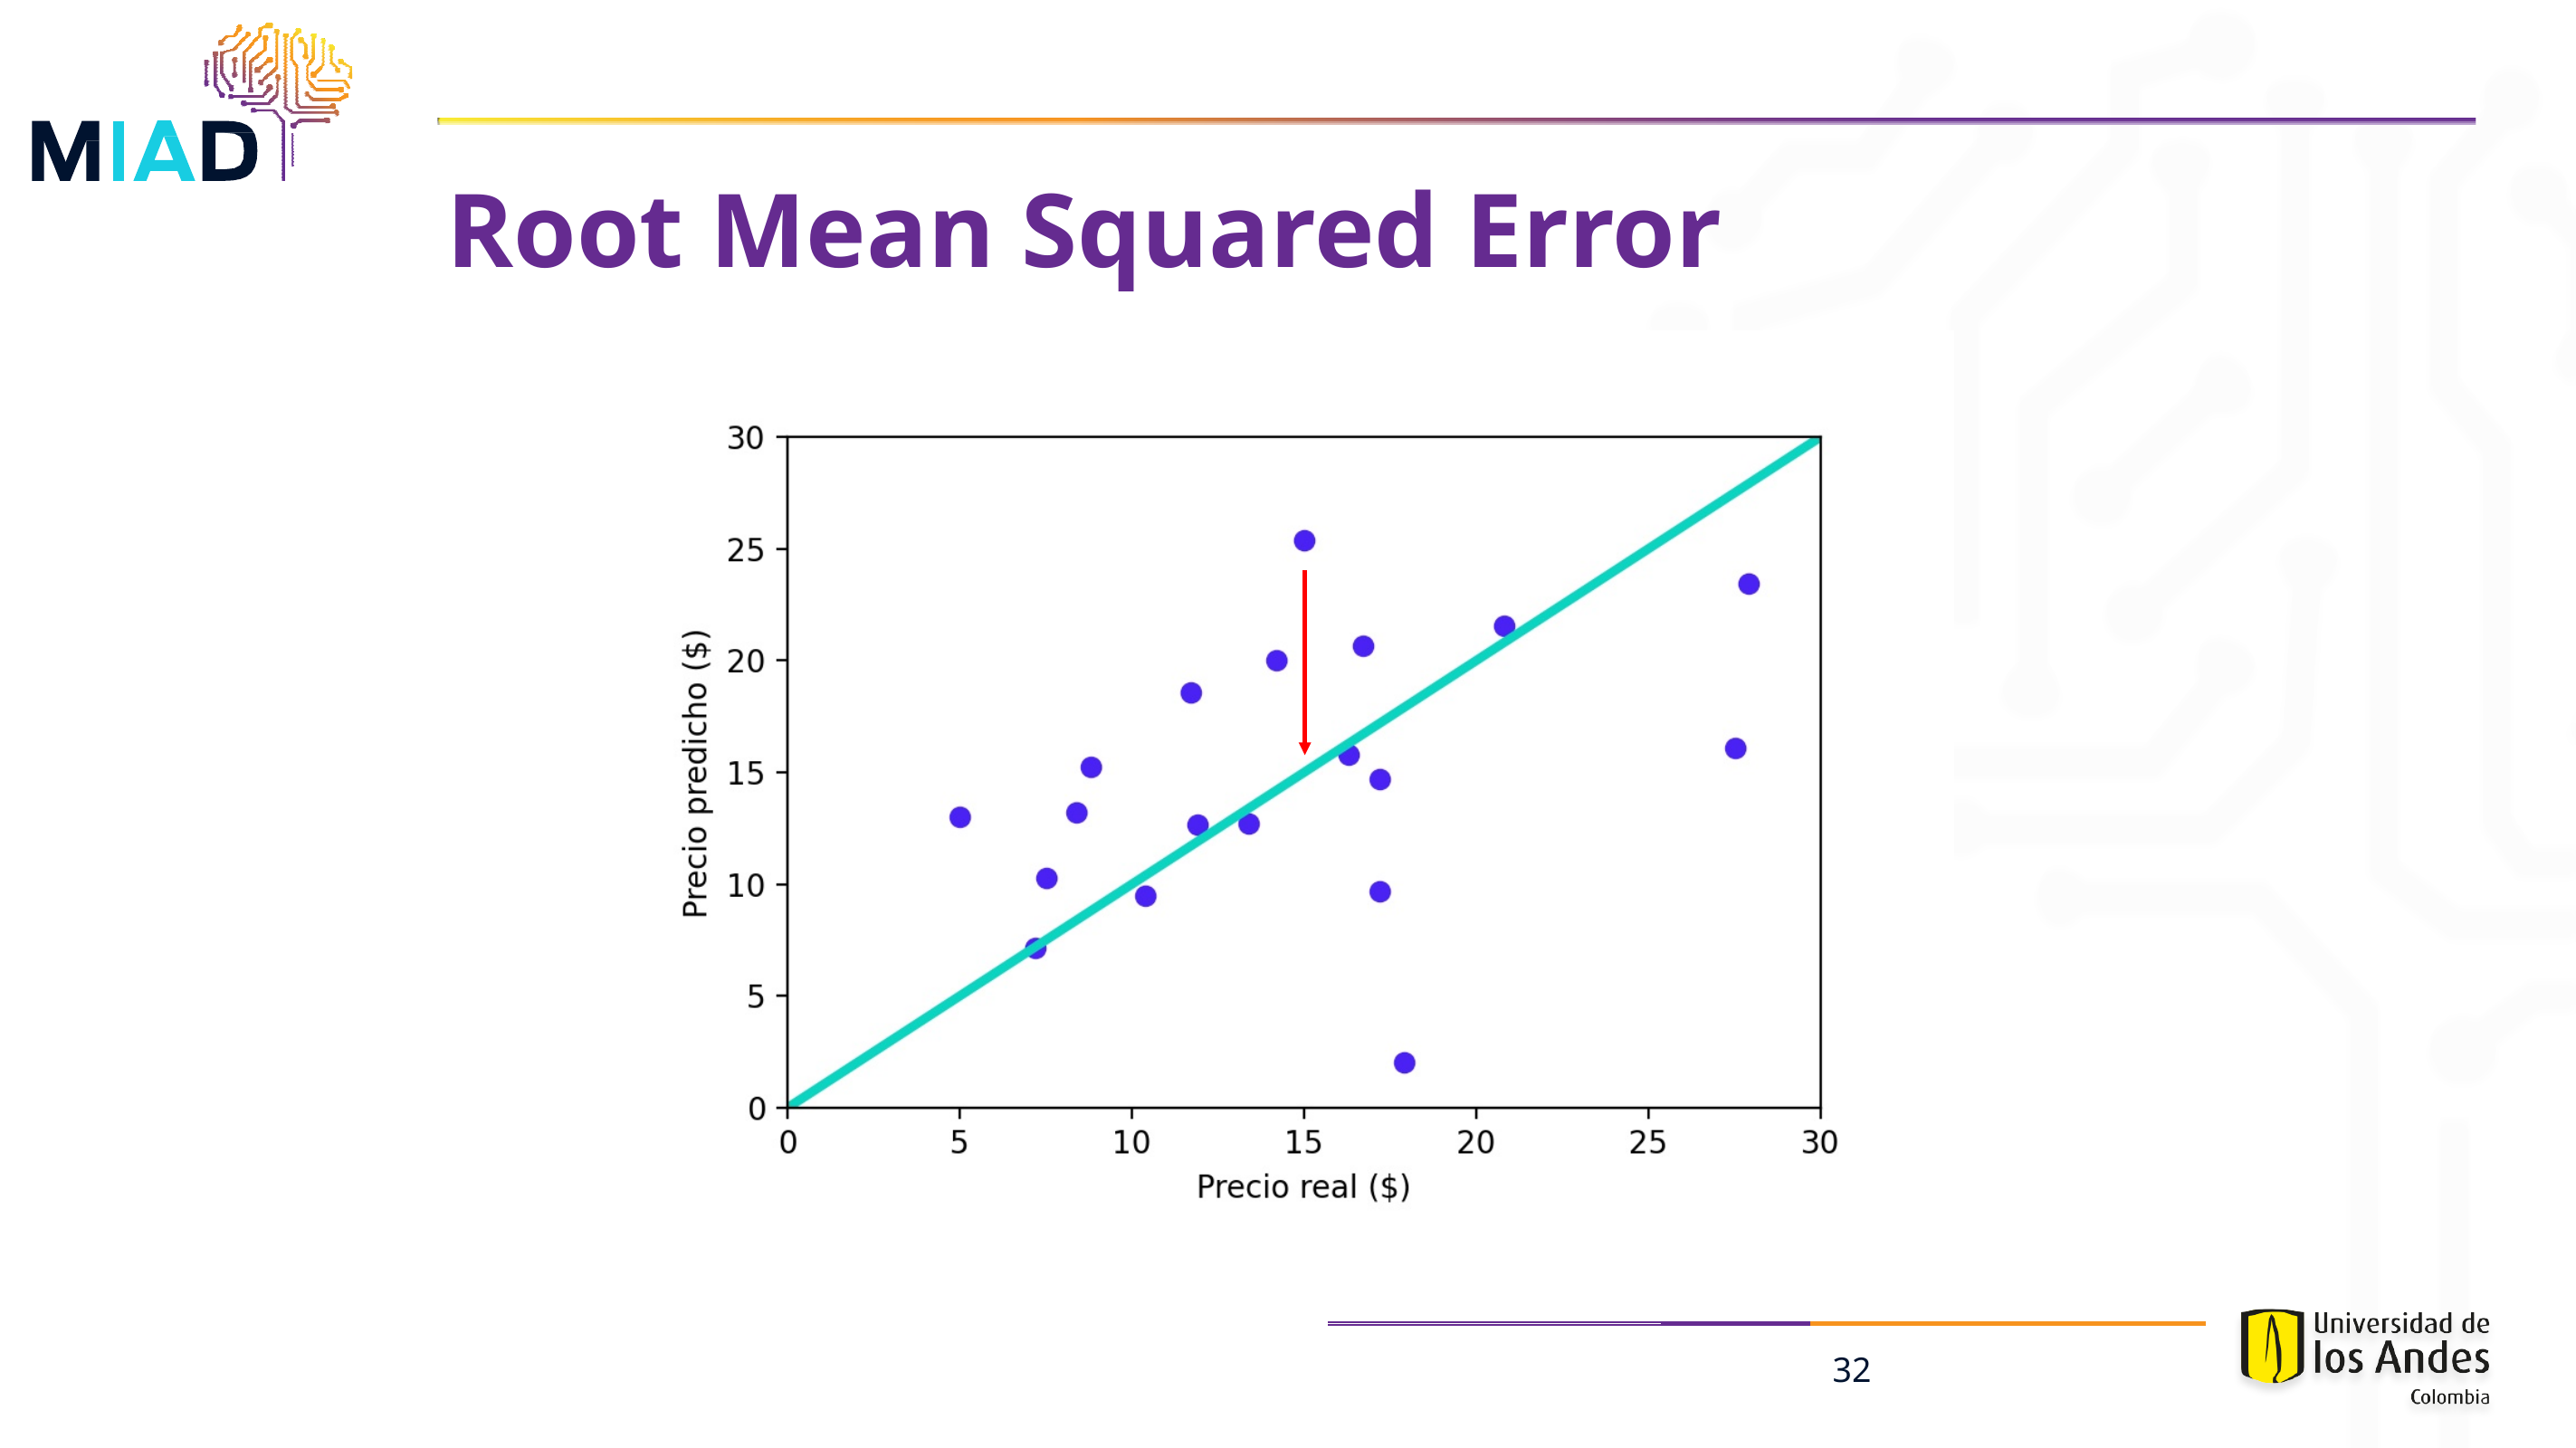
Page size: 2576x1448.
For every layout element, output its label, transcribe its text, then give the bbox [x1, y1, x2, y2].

picture [204, 23, 353, 181]
picture [437, 7, 2576, 1448]
text_box Root Mean Squared Error [433, 172, 2191, 331]
slide_number 32 [1818, 1342, 2399, 1420]
